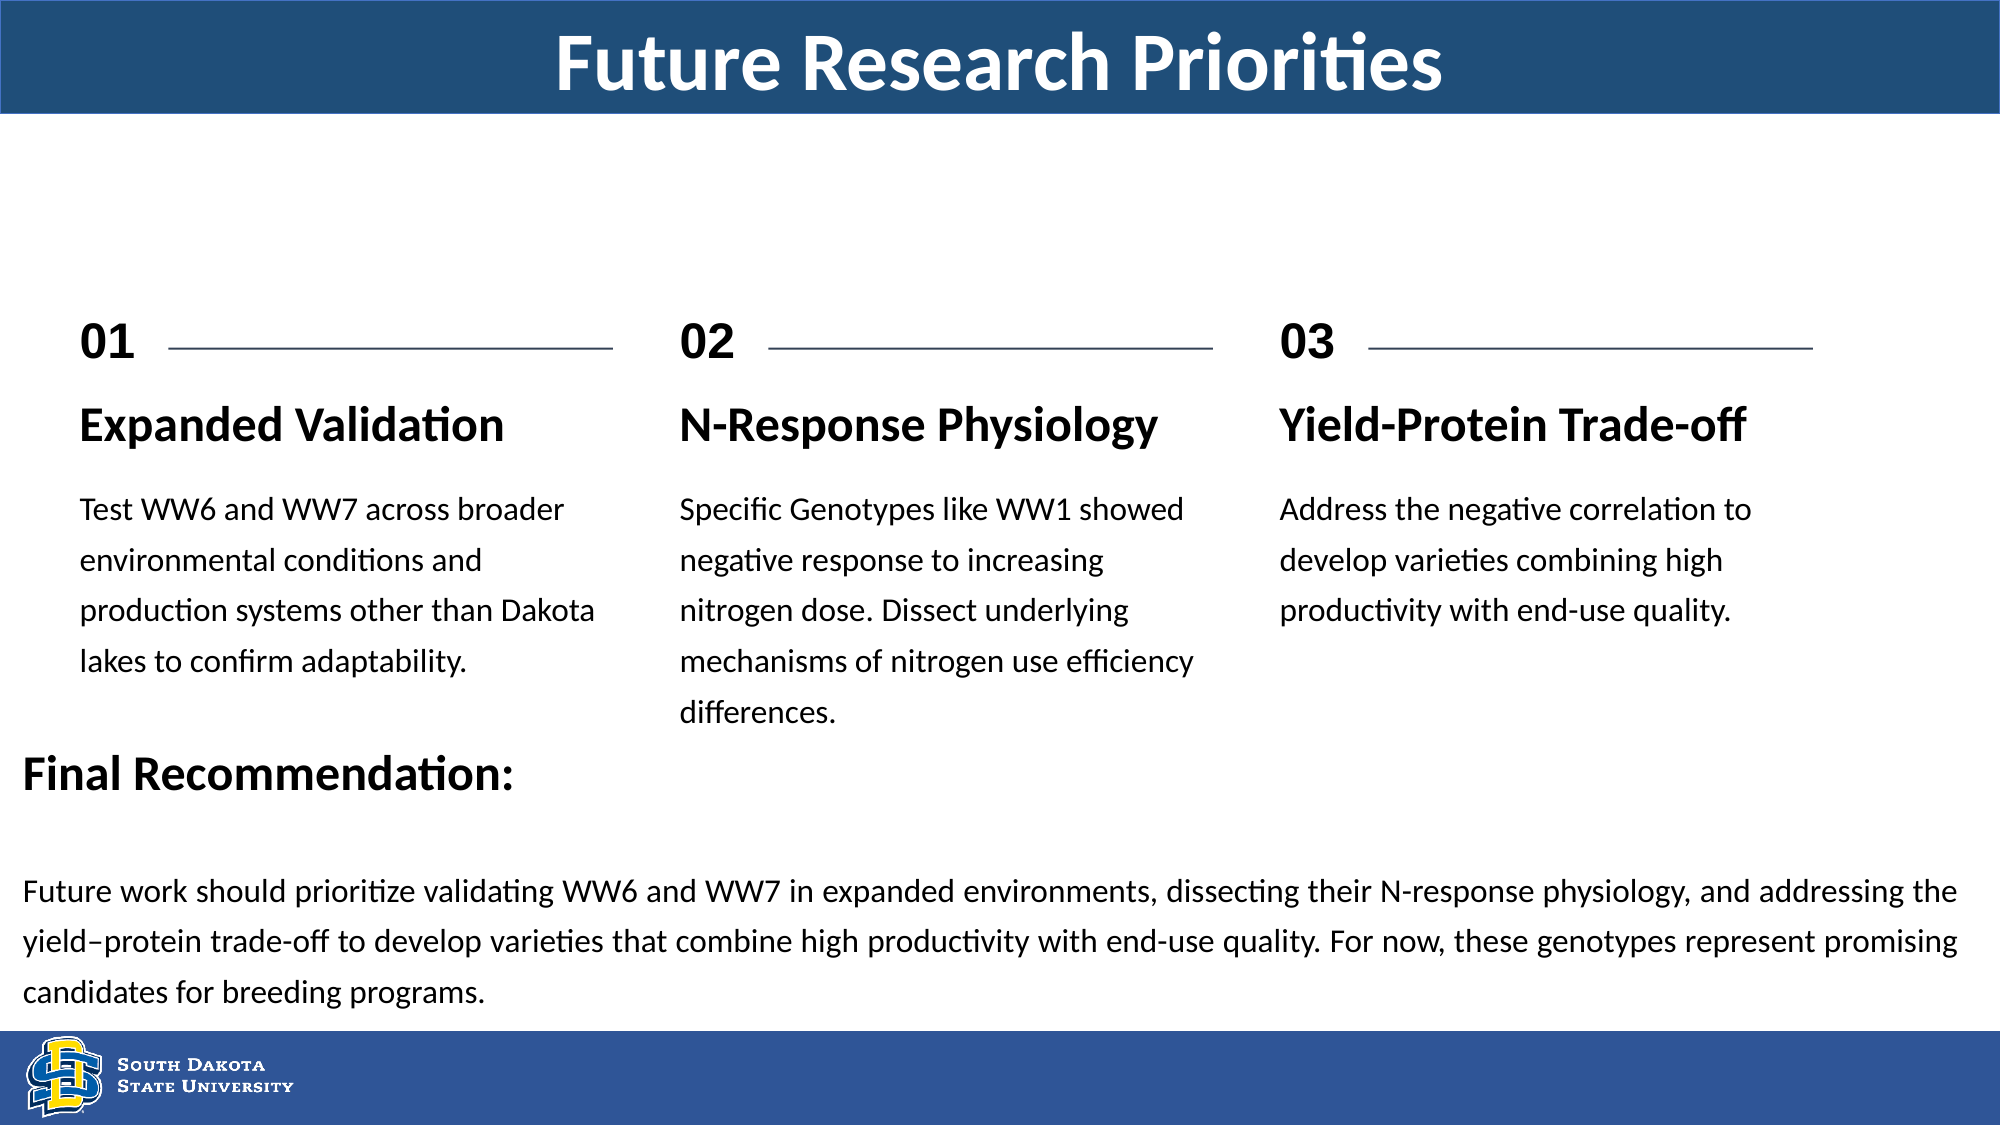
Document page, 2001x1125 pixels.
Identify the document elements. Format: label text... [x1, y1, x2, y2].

text_box Final Recommendation: [22, 756, 1791, 801]
text_box N-Response Physiology [679, 401, 1224, 452]
text_box 02 [679, 298, 737, 368]
text_box Yield-Protein Trade-off [1279, 401, 1824, 452]
text_box Future Research Priorities [0, 0, 2000, 114]
text_box Specific Genotypes like WW1 showed negative response to increasing nitrogen dose. Dissect underlying mechanisms of nitrogen use efficiency differences. [679, 476, 1213, 756]
text_box Expanded Validation [79, 401, 624, 452]
text_box 01 [79, 298, 137, 368]
picture [0, 1026, 316, 1125]
text_box 03 [1279, 298, 1337, 368]
text_box Test WW6 and WW7 across broader environmental conditions and production systems other than Dakota lakes to confirm adaptability. [79, 476, 613, 679]
text_box Address the negative correlation to develop varieties combining high productivity with end-use quality. [1279, 476, 1813, 629]
text_box Future work should prioritize validating WW6 and WW7 in expanded environments, dissecting their N-response physiology, and addressing the yield–protein trade-off to develop varieties that combine high productivity with end-use quality. For now, these genotypes represent promising candidates for breeding programs. [22, 858, 1962, 1022]
